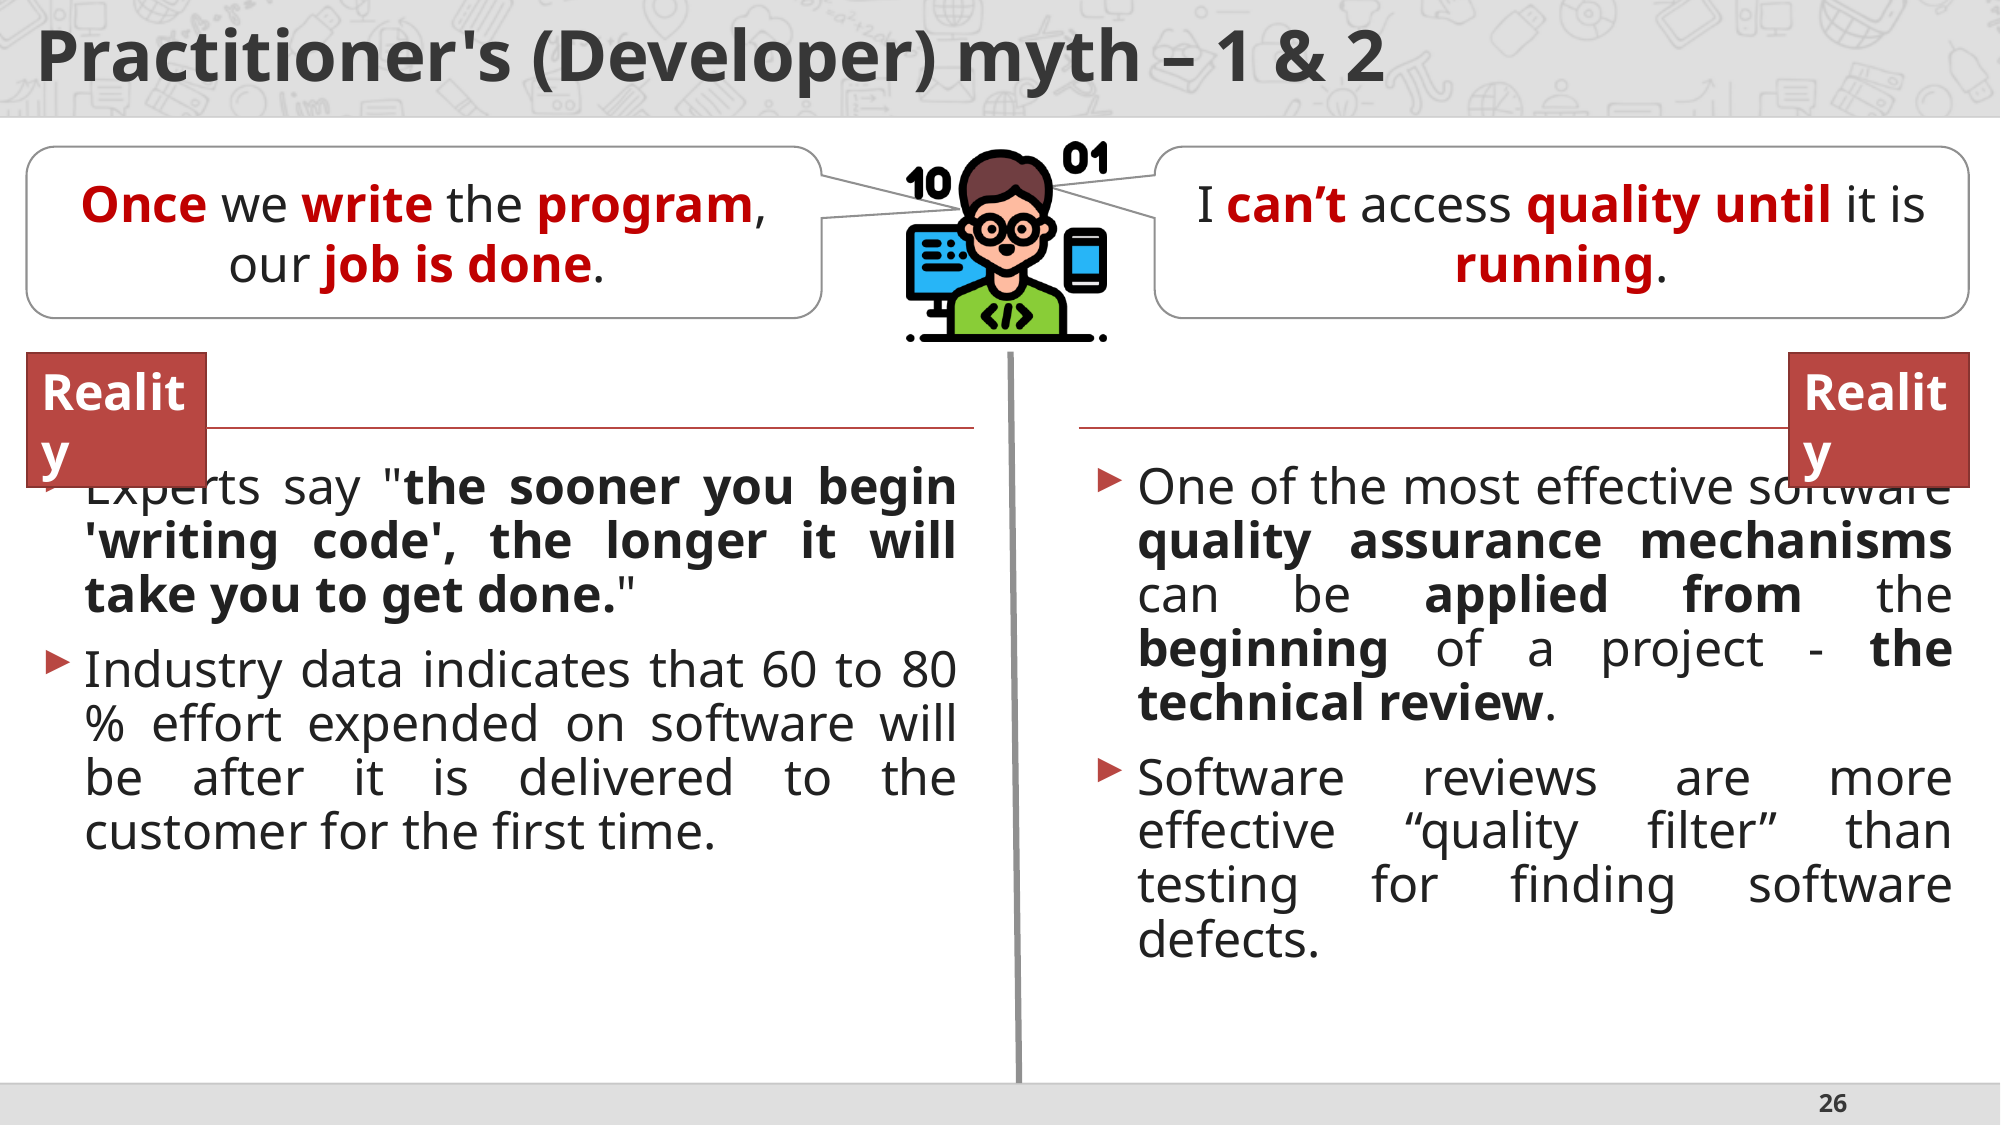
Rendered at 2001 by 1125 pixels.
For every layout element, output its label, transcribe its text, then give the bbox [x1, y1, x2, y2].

list Experts say "the sooner you begin 'writing code', the longer it will take you to get done." Industry data indicates that 60 to 80 % effort expended on software will be after it is delivered to the customer for the first time. [26, 453, 974, 1060]
text_box Once we write the program, our job is done. [25, 145, 906, 320]
picture [906, 141, 1107, 342]
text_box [1010, 351, 1020, 1084]
text_box One of the most effective software quality assurance mechanisms can be applied from the beginning of a project - the technical review. Software reviews are more effective “quality filter” than testing for finding software defects. [1078, 453, 1969, 829]
text_box Reality [26, 352, 207, 488]
text_box I can’t access quality until it is running. [1107, 145, 1970, 320]
text_box Reality [1788, 352, 1970, 488]
title Practitioner's (Developer) myth – 1 & 2 [0, 0, 2000, 117]
